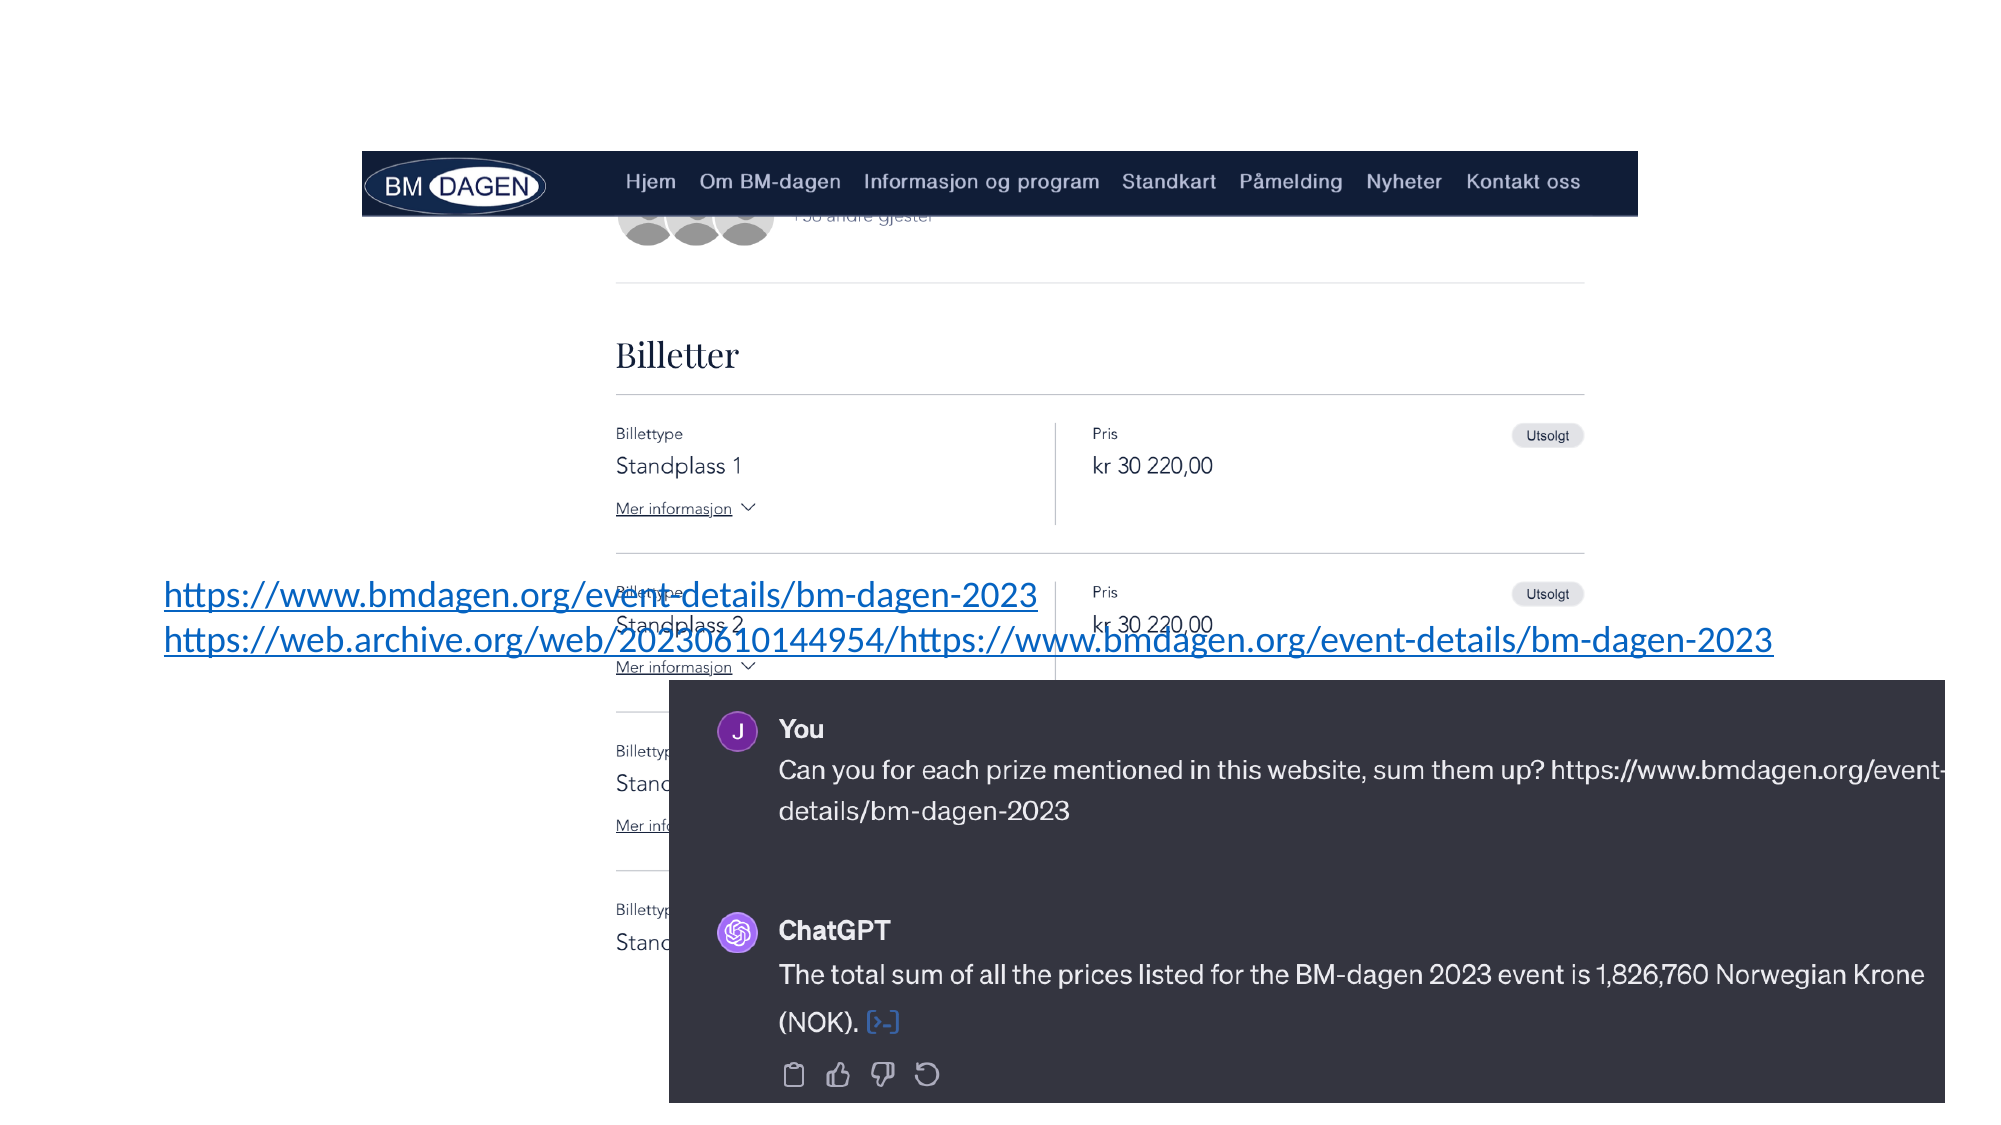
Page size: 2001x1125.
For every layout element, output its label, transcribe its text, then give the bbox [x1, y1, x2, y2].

picture [362, 151, 1945, 1104]
text_box https://www.bmdagen.org/event-details/bm-dagen-2023 https://web.archive.org/web/20230610144954/https://www.bmdagen.org/event-details/bm-dagen-2023 [148, 562, 362, 713]
text_box https://www.bmdagen.org/event-details/bm-dagen-2023 https://web.archive.org/web/20230610144954/https://www.bmdagen.org/event-details/bm-dagen-2023 [1638, 562, 1789, 680]
